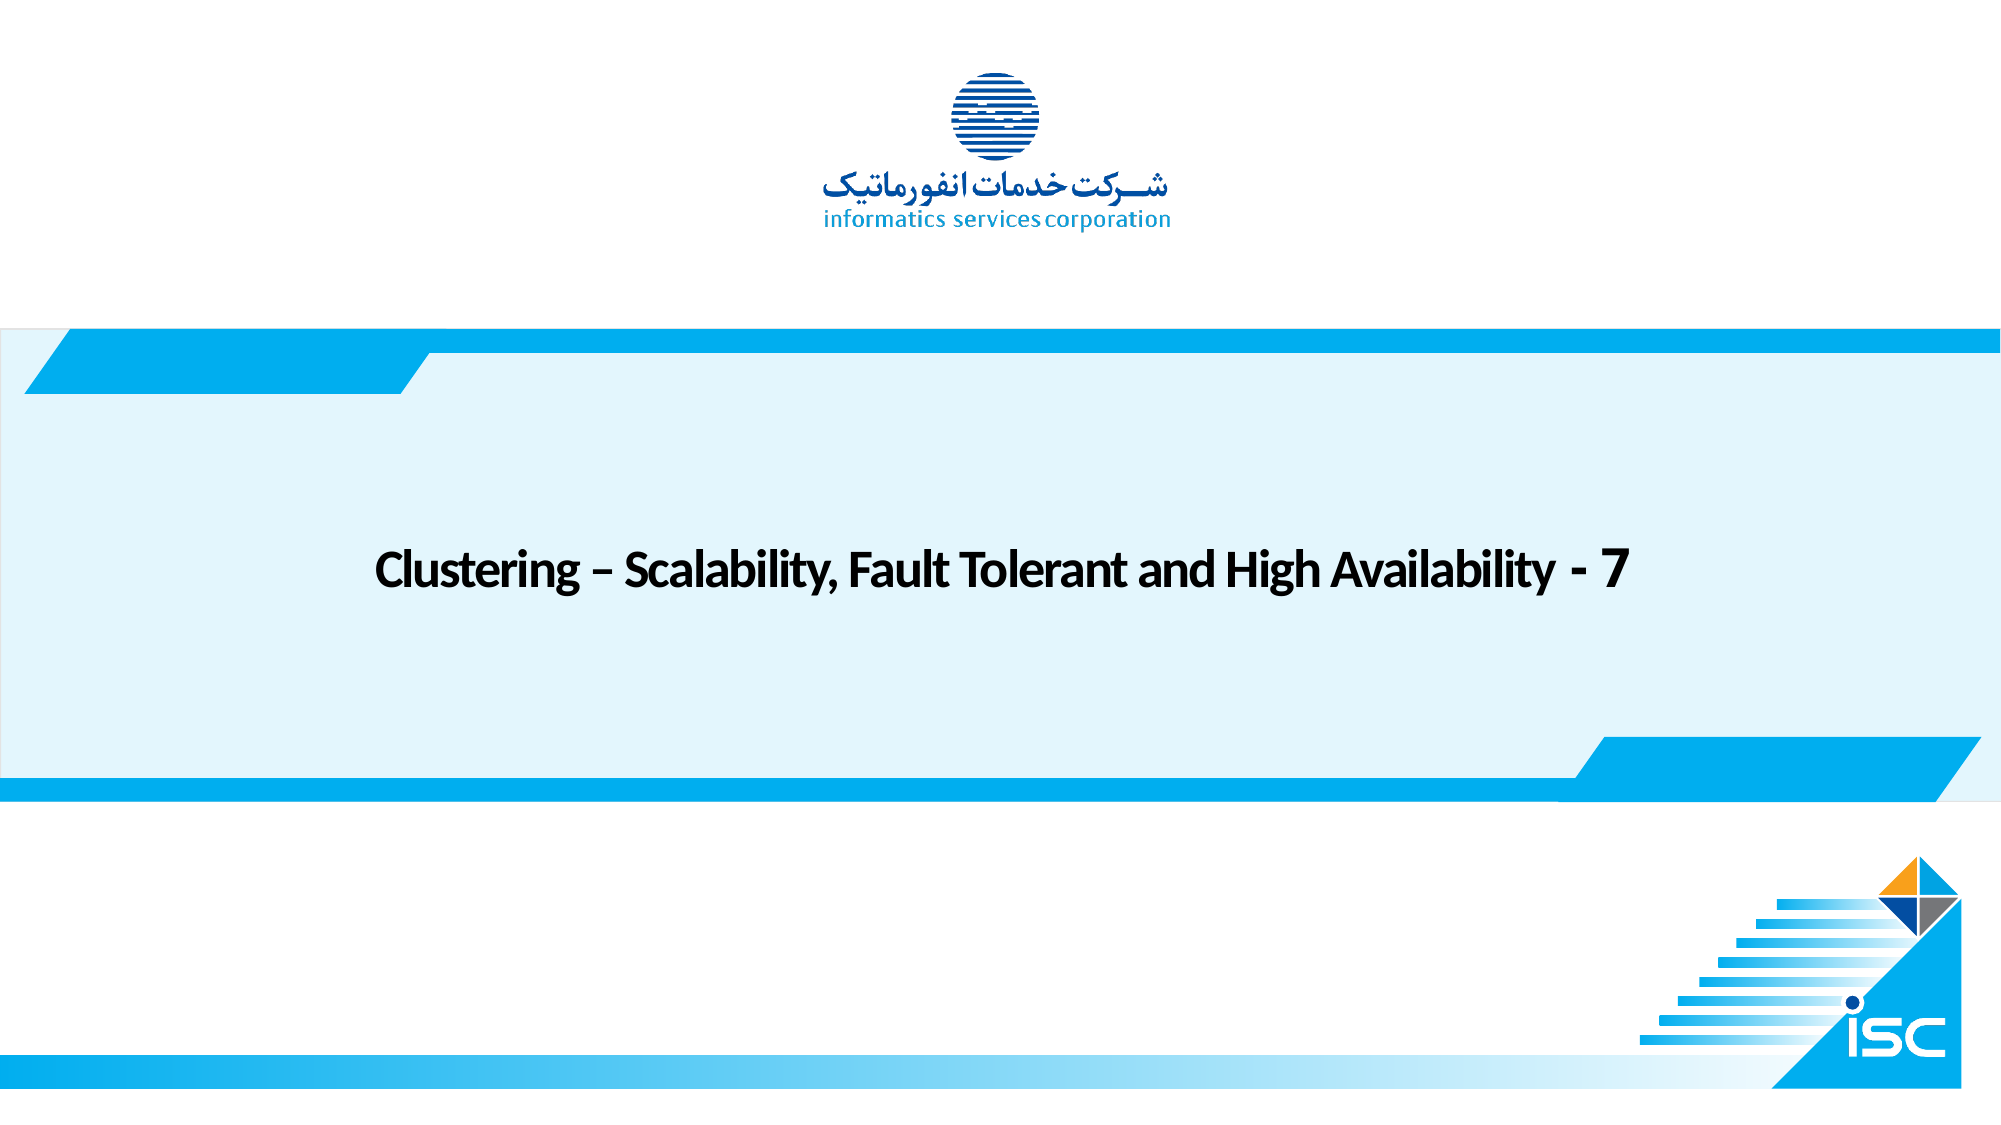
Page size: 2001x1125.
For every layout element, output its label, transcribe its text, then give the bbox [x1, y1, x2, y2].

title 7 - Clustering – Scalability, Fault Tolerant and High Availability [24, 414, 1982, 717]
picture [802, 60, 1198, 256]
